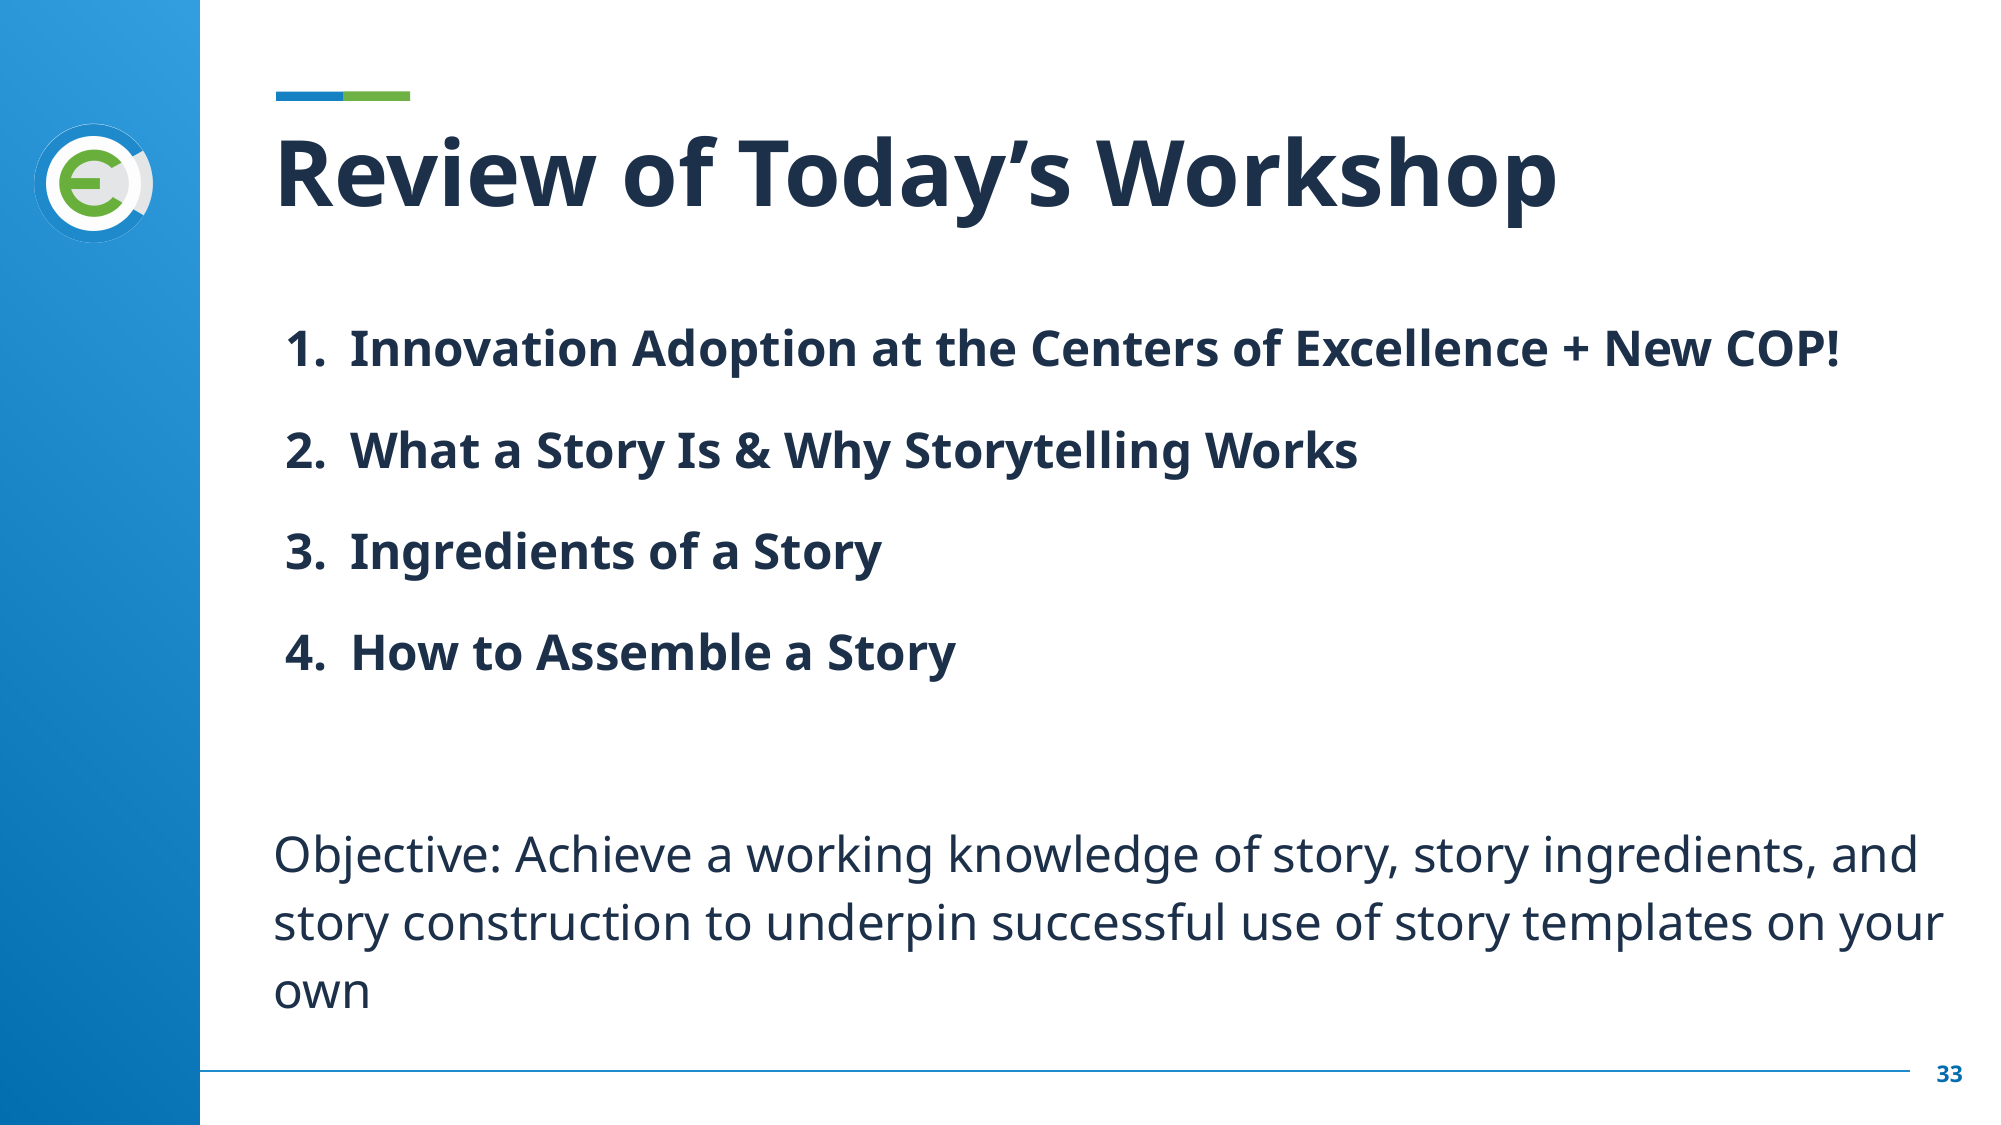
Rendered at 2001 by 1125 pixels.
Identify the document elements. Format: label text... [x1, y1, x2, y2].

list Innovation Adoption at the Centers of Excellence + New COP! What a Story Is & Why Storytelling Works Ingredients of a Story How to Assemble a Story Objective: Achieve a working knowledge of story, story ingredients, and story construction to underpin successful use of story templates on your own [258, 316, 1984, 1031]
title Review of Today’s Workshop [258, 120, 1699, 305]
picture [26, 116, 161, 251]
